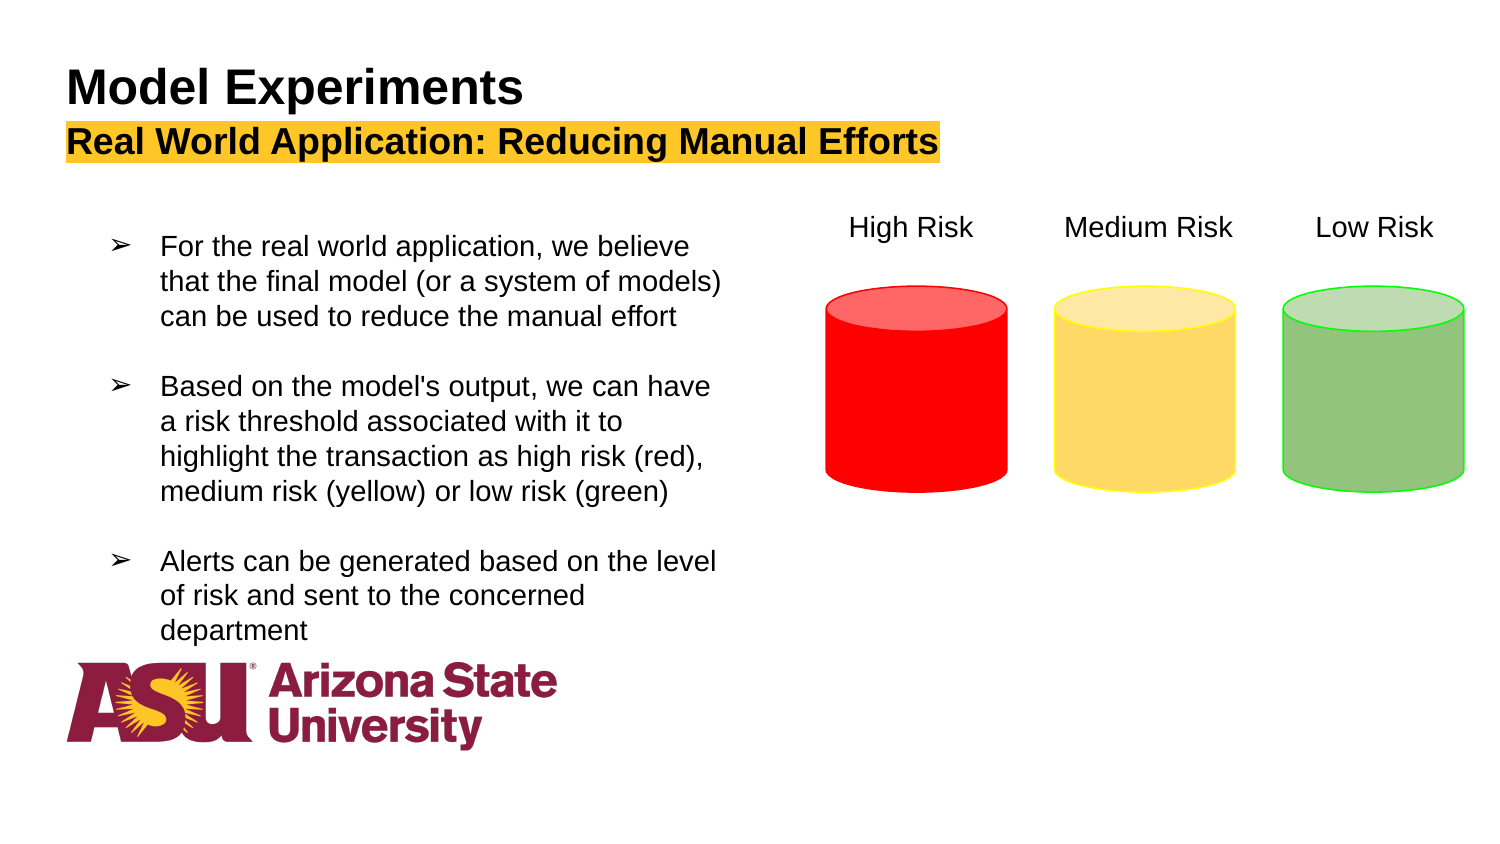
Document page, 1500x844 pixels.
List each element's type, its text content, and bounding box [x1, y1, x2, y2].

text_box [826, 286, 1007, 493]
text_box [1054, 286, 1236, 493]
picture [27, 623, 596, 781]
text_box [1283, 286, 1464, 493]
text_box For the real world application, we believe that the final model (or a system of models) can be used to reduce the manual effort Based on the model's output, we can have a risk threshold associated with it to highlight the transaction as high risk (red), medium risk (yellow) or low risk (green) Alerts can be generated based on the level of risk and sent to the concerned department [70, 177, 746, 645]
text_box High Risk Medium Risk Low Risk [833, 193, 1464, 267]
subtitle Real World Application: Reducing Manual Efforts [51, 118, 1449, 178]
title Model Experiments [51, 39, 1449, 118]
